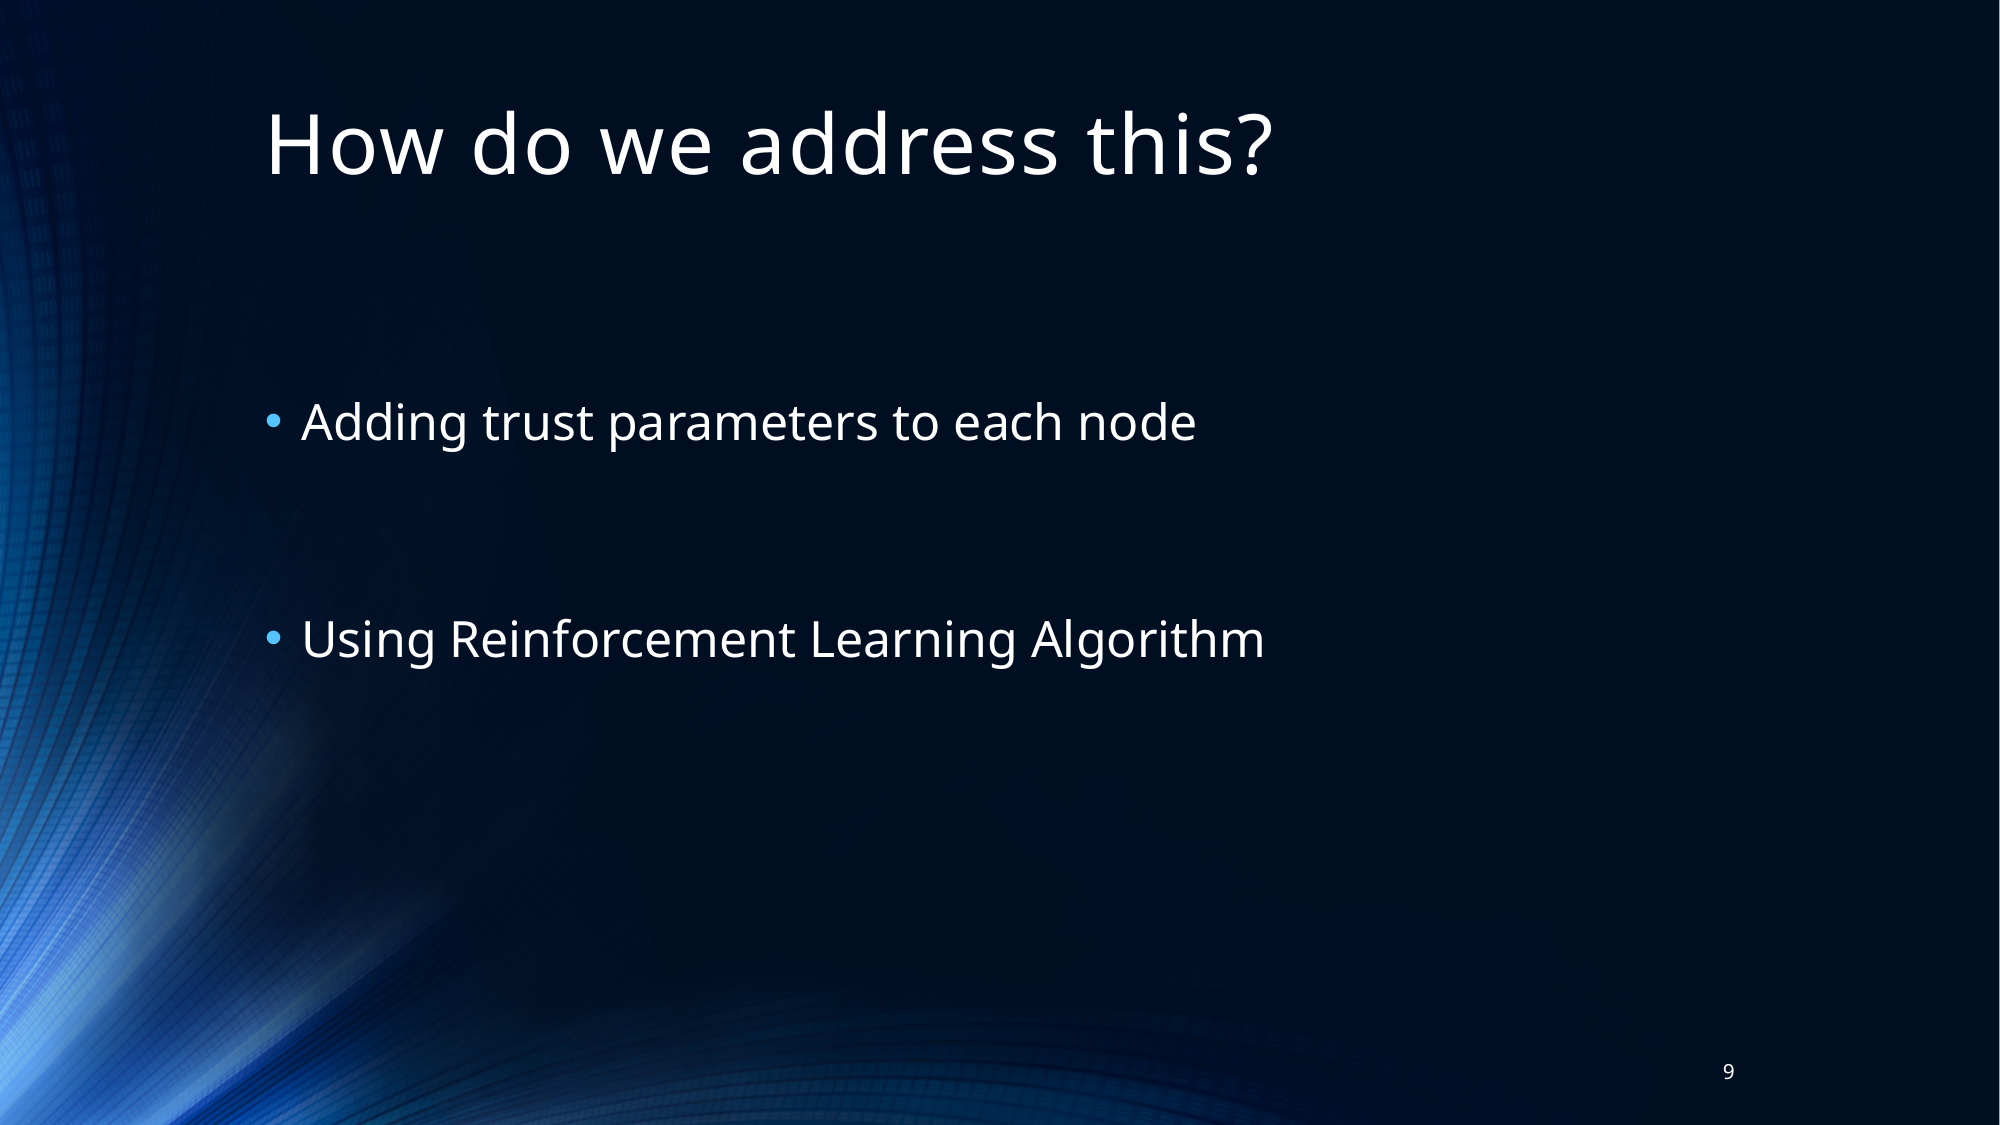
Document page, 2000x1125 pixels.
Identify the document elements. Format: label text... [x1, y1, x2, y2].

picture [0, 0, 2000, 1125]
list Adding trust parameters to each node Using Reinforcement Learning Algorithm [249, 262, 1788, 1088]
slide_number 9 [1612, 1050, 1750, 1096]
title How do we address this? [249, 62, 1750, 200]
